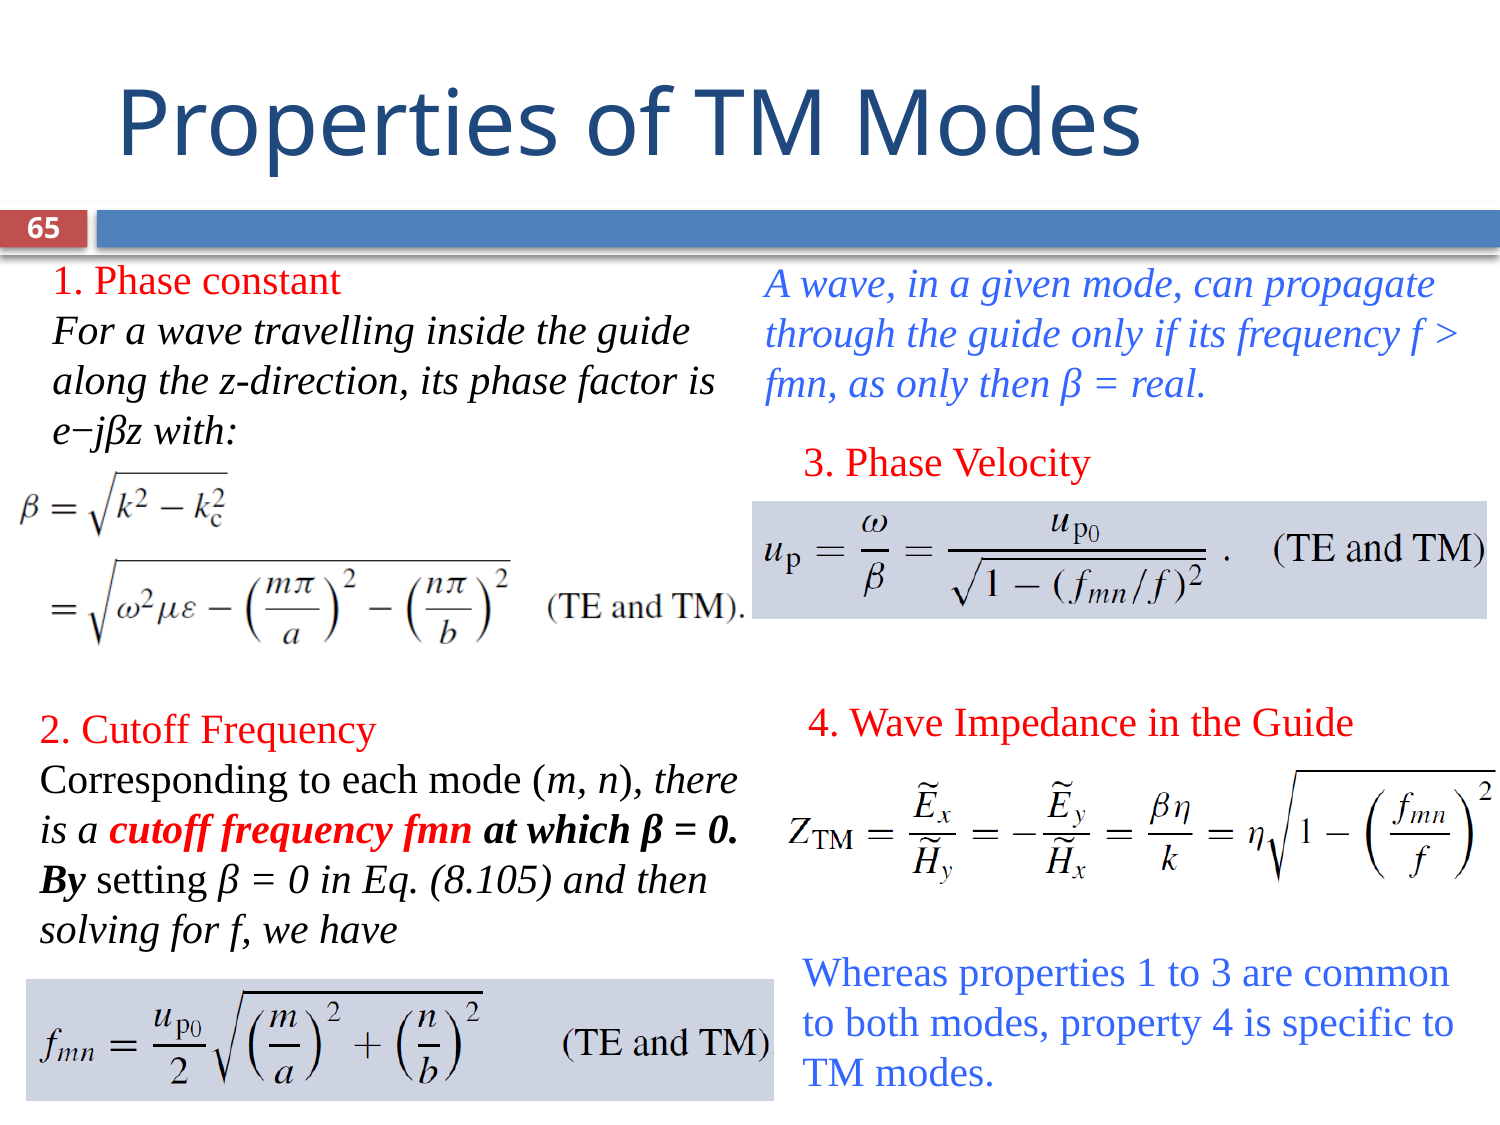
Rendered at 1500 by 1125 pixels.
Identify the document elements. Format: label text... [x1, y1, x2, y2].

picture [782, 762, 1500, 888]
text_box 2. Cutoff Frequency Corresponding to each mode (m, n), there is a cutoff frequency fmn at which β = 0. By setting β = 0 in Eq. (8.105) and then solving for f, we have [24, 694, 775, 960]
text_box A wave, in a given mode, can propagate through the guide only if its frequency f > fmn, as only then β = real. [749, 248, 1500, 414]
picture [24, 976, 776, 1103]
slide_number 65 [0, 208, 88, 249]
text_box 3. Phase Velocity [788, 426, 1107, 492]
text_box 4. Wave Impedance in the Guide [793, 687, 1370, 753]
picture [12, 455, 1488, 651]
title Properties of TM Modes [100, 37, 1438, 200]
text_box Whereas properties 1 to 3 are common to both modes, property 4 is specific to TM modes. [787, 937, 1500, 1103]
text_box 1. Phase constant For a wave travelling inside the guide along the z-direction, its phase factor is e−jβz with: [37, 245, 750, 455]
